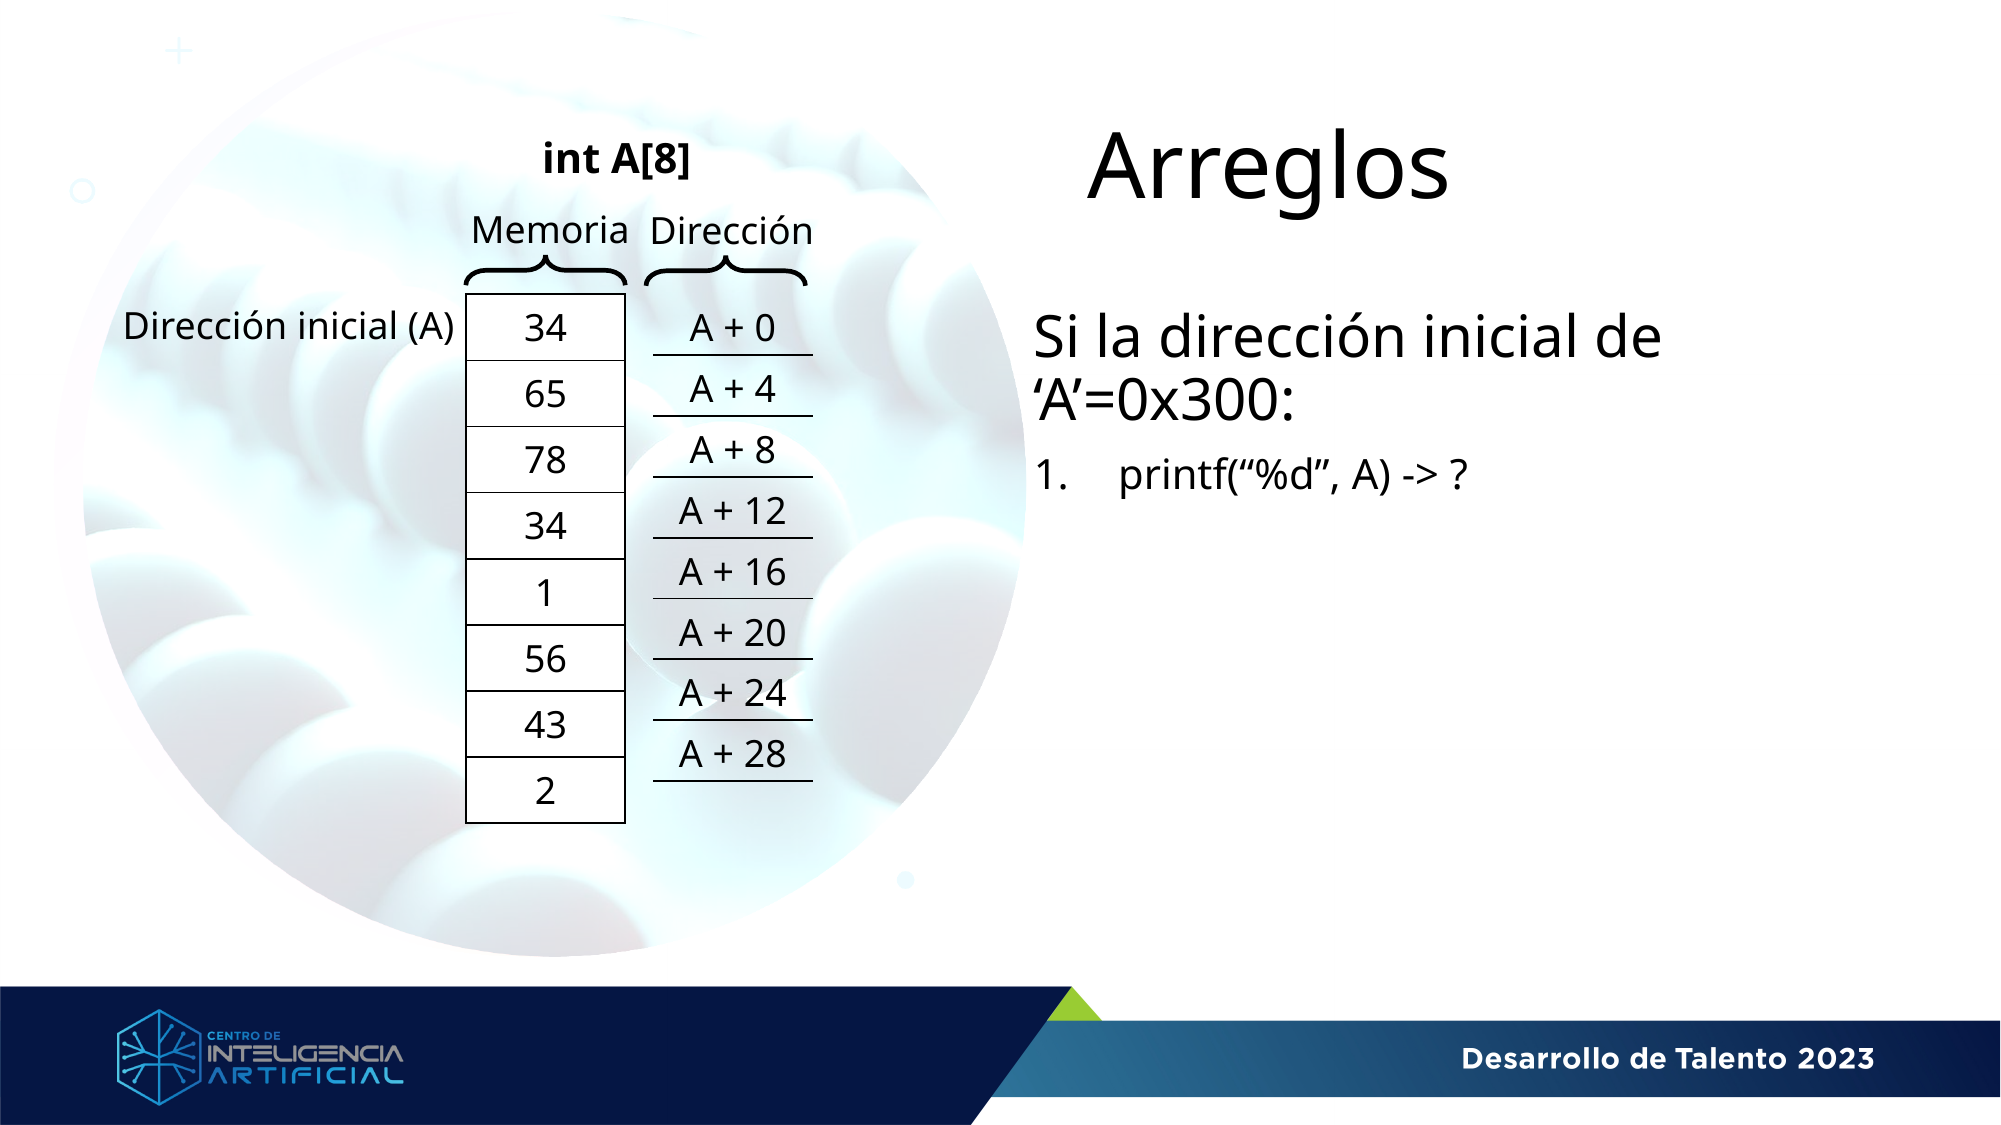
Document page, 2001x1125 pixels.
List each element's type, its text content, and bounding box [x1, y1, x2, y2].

list Si la dirección inicial de ‘A’=0x300: printf(“%d”, A) -> ? [1073, 299, 1863, 974]
picture [0, 0, 2001, 1125]
title Arreglos [1073, 59, 1863, 278]
